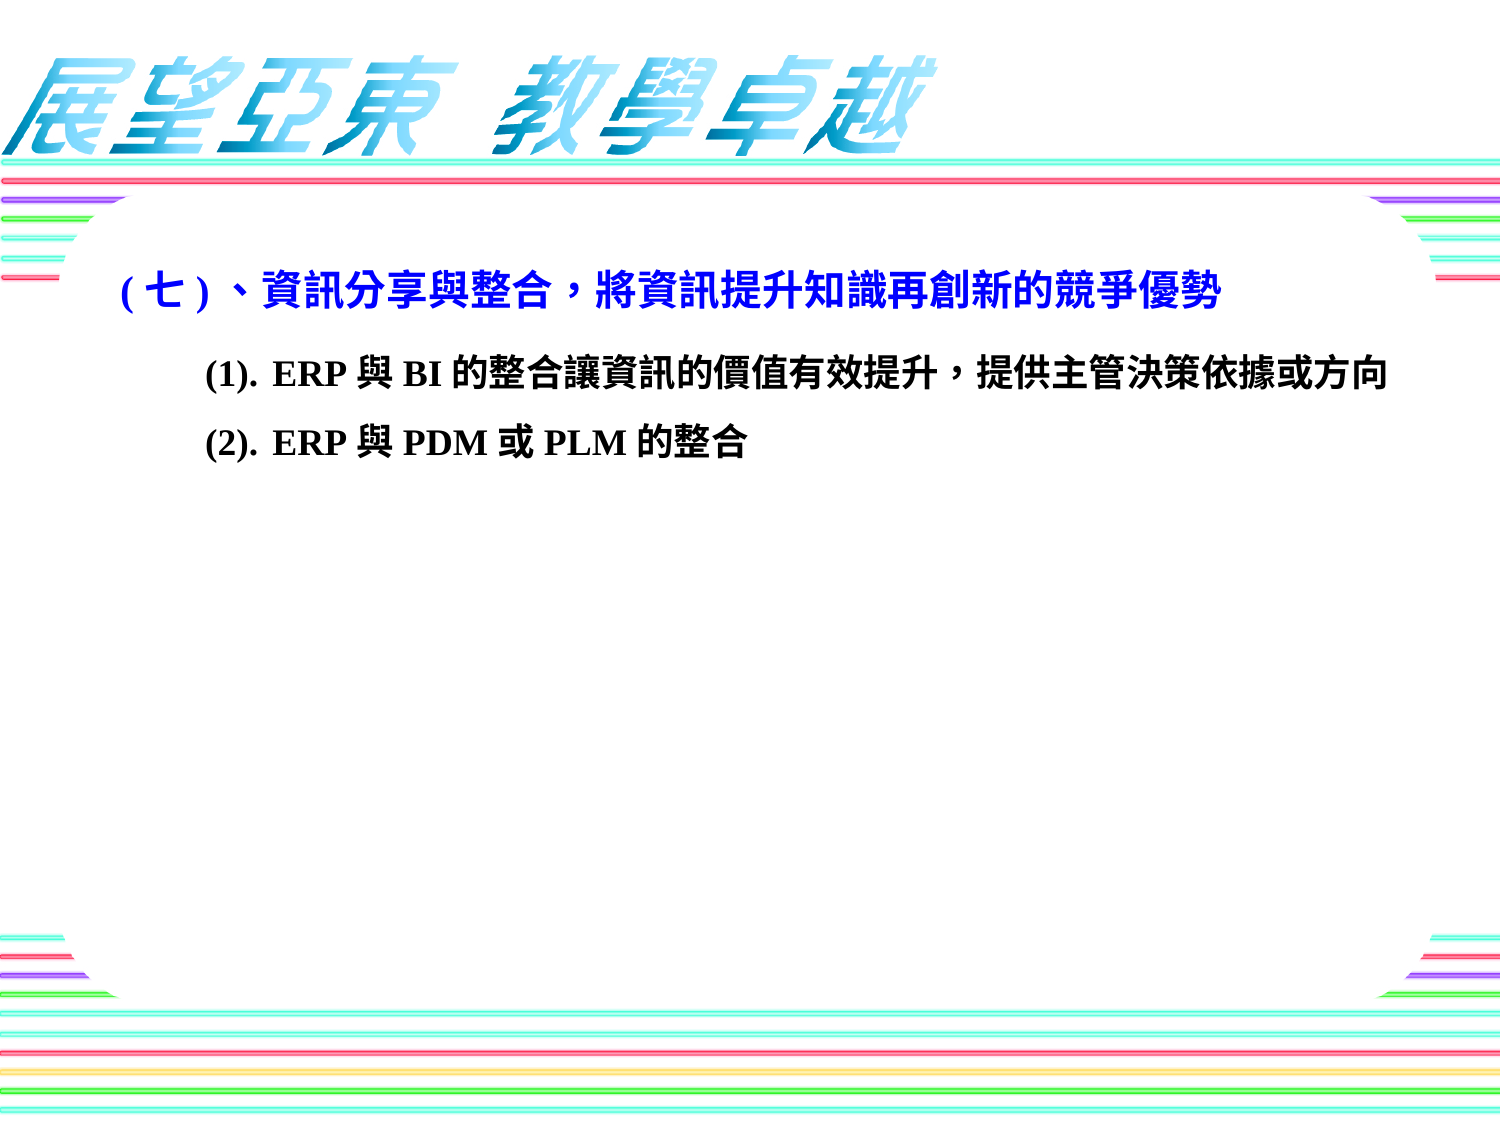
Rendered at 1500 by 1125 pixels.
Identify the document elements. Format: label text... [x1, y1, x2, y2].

text_box (1). ERP與BI的整合讓資訊的價值有效提升，提供主管決策依據或方向 (2). ERP與PDM或PLM的整合 [140, 328, 1418, 471]
picture [0, 0, 1500, 1125]
text_box (七)、資訊分享與整合，將資訊提升知識再創新的競爭優勢 [105, 246, 1340, 321]
